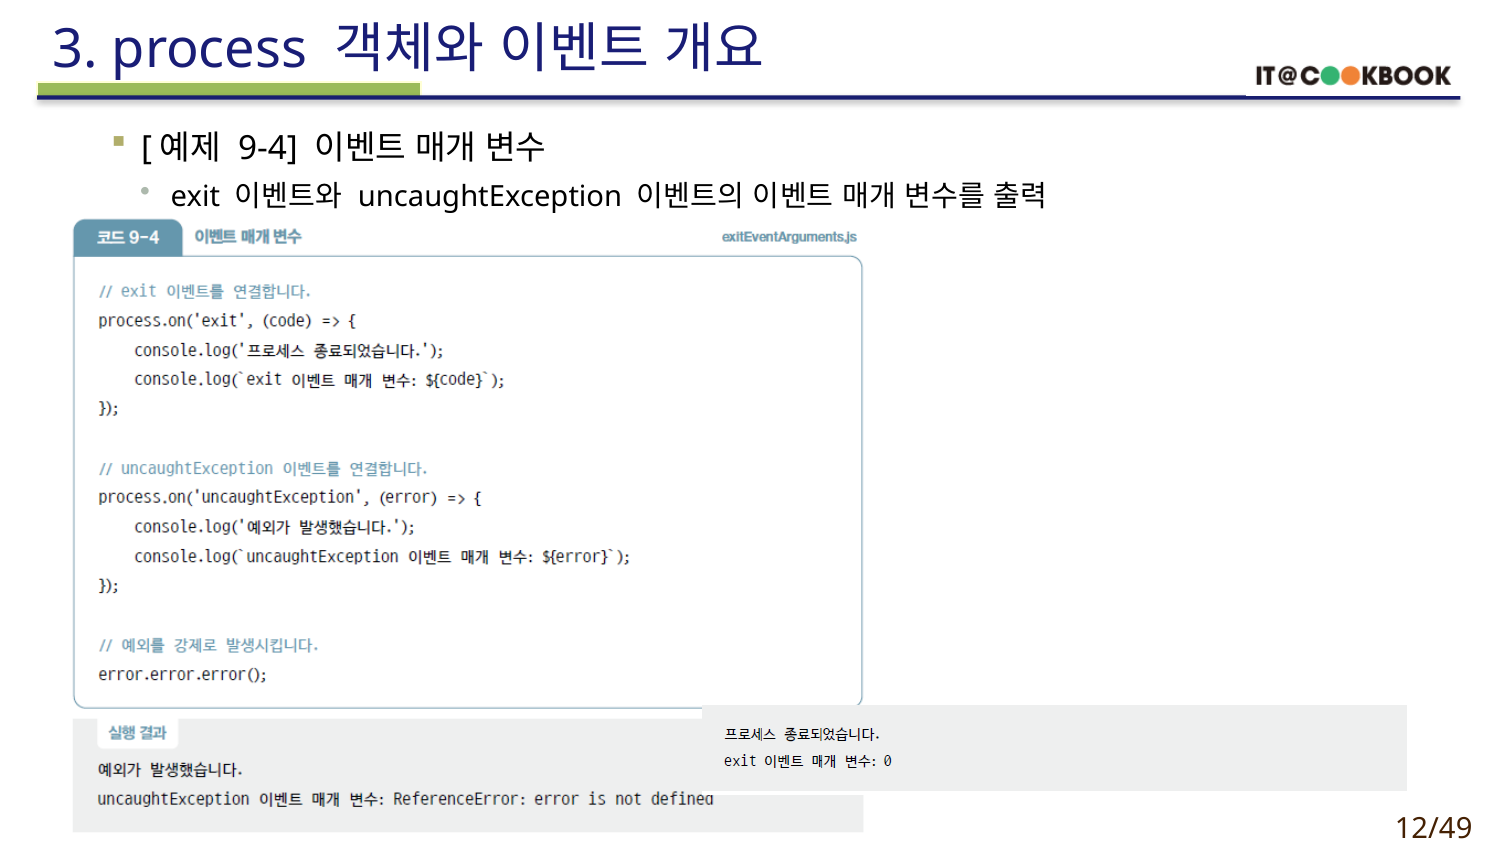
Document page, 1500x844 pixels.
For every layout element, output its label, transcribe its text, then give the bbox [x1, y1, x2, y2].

picture [64, 213, 1418, 841]
picture [1246, 57, 1463, 96]
title 3. process 객체와 이벤트 개요 [37, 10, 1278, 82]
list [예제 9-4] 이벤트 매개 변수 exit 이벤트와 uncaughtException 이벤트의 이벤트 매개 변수를 출력 [37, 114, 1463, 818]
